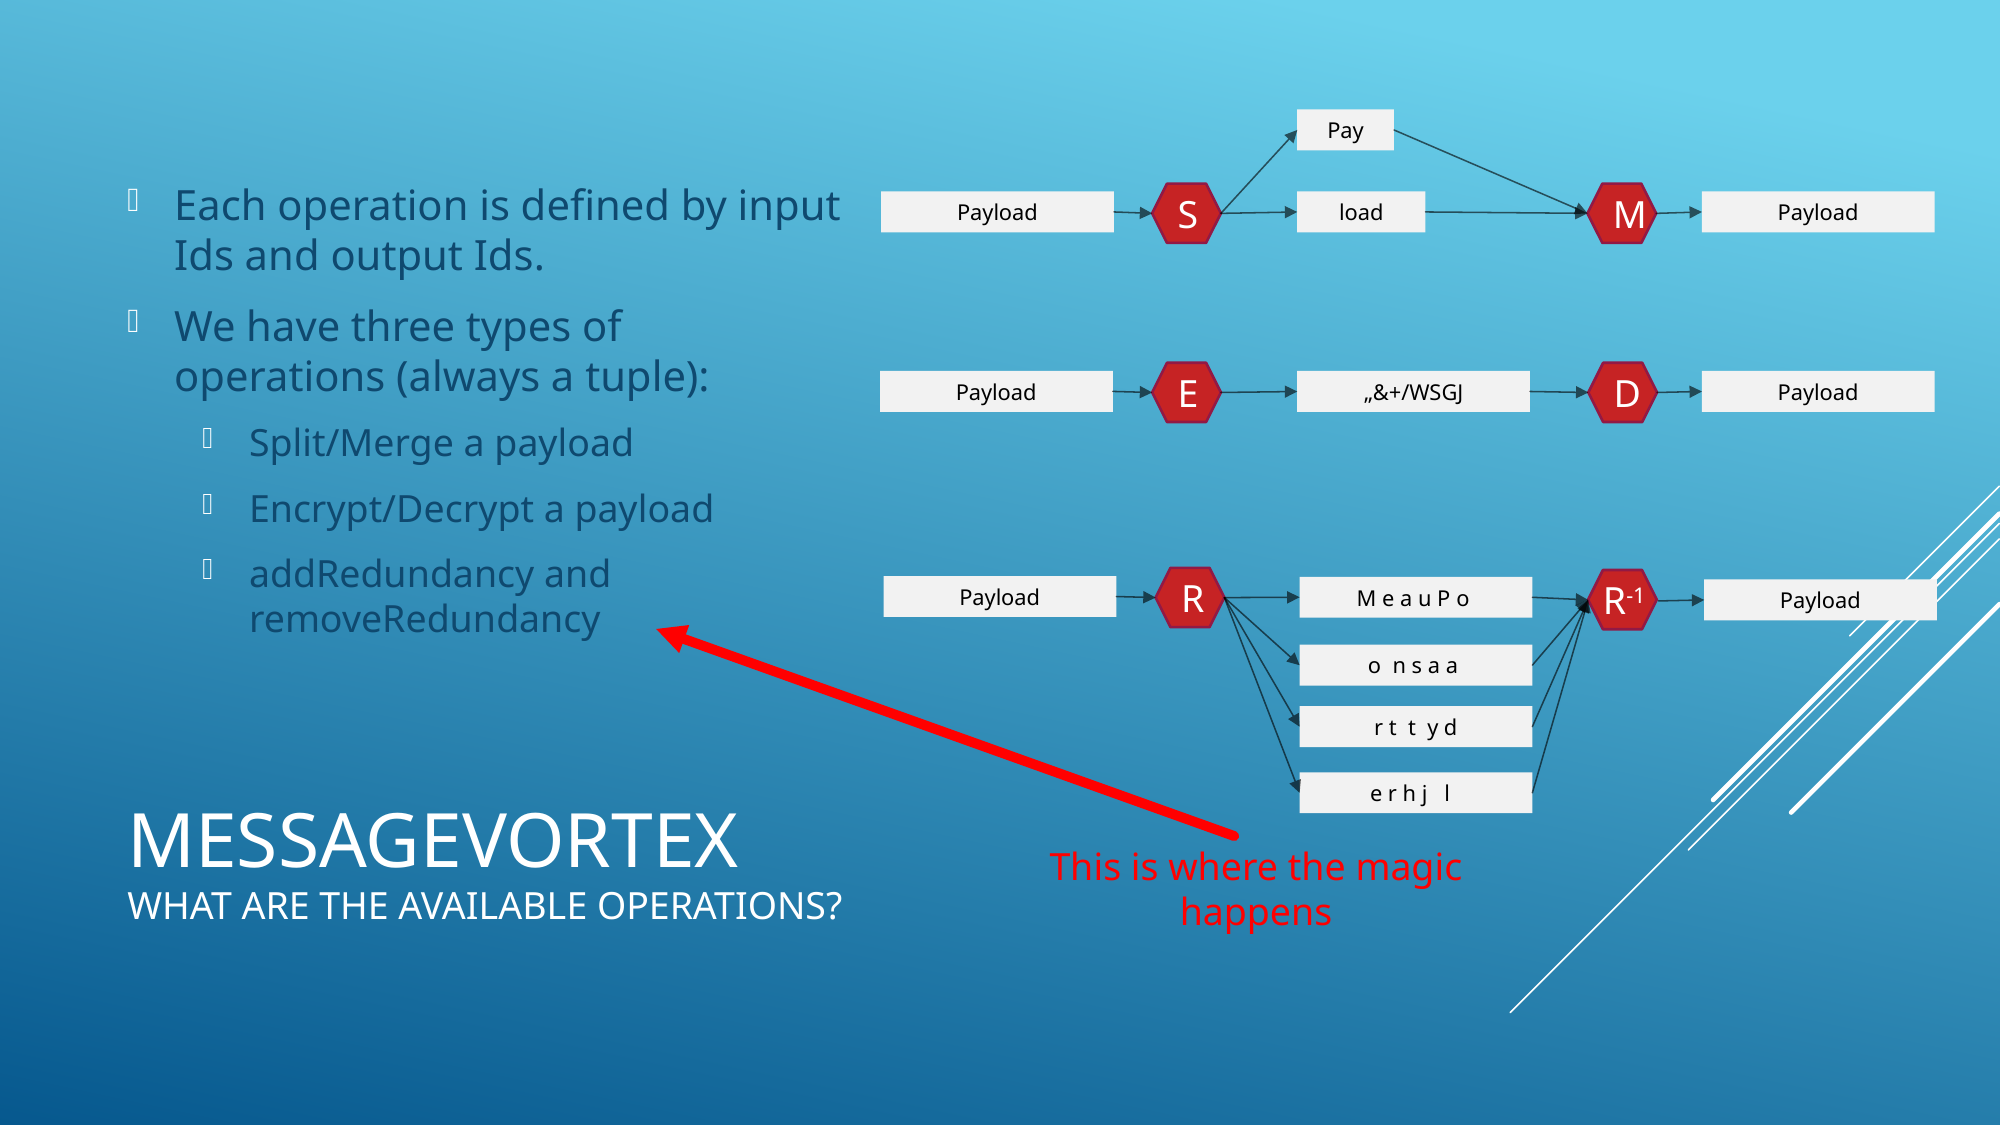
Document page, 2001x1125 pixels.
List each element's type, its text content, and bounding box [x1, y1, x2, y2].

text_box Payload [1701, 370, 1935, 412]
text_box Payload [881, 191, 1114, 233]
text_box e r h j l [1299, 772, 1533, 814]
text_box Payload [1701, 191, 1935, 233]
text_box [656, 628, 1235, 837]
text_box S [1151, 182, 1222, 245]
text_box M e a u P o [1299, 576, 1533, 618]
text_box „&+/WSGJ [1297, 370, 1530, 412]
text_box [1532, 600, 1589, 795]
text_box load [1297, 191, 1426, 233]
list Each operation is defined by input Ids and output Ids. We have three types of operations (always a tuple): Split/Merge a payload Encrypt/Decrypt a payload addRedundancy and removeRedundancy [112, 112, 857, 706]
title MessageVortex What are the available operations? [112, 736, 1513, 984]
text_box R-1 [1588, 570, 1731, 630]
text_box This is where the magic happens [1006, 836, 1507, 941]
text_box Pay [1297, 109, 1394, 151]
text_box Payload [883, 576, 1117, 617]
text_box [1224, 597, 1300, 795]
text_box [1220, 130, 1298, 212]
text_box D [1587, 361, 1658, 424]
text_box R [1154, 566, 1226, 628]
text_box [1393, 130, 1588, 214]
text_box Payload [880, 370, 1113, 412]
text_box E [1151, 361, 1222, 424]
text_box r t t y d [1300, 706, 1532, 748]
text_box Payload [1704, 579, 1937, 621]
text_box o n s a a [1300, 644, 1532, 686]
text_box M [1586, 182, 1657, 245]
